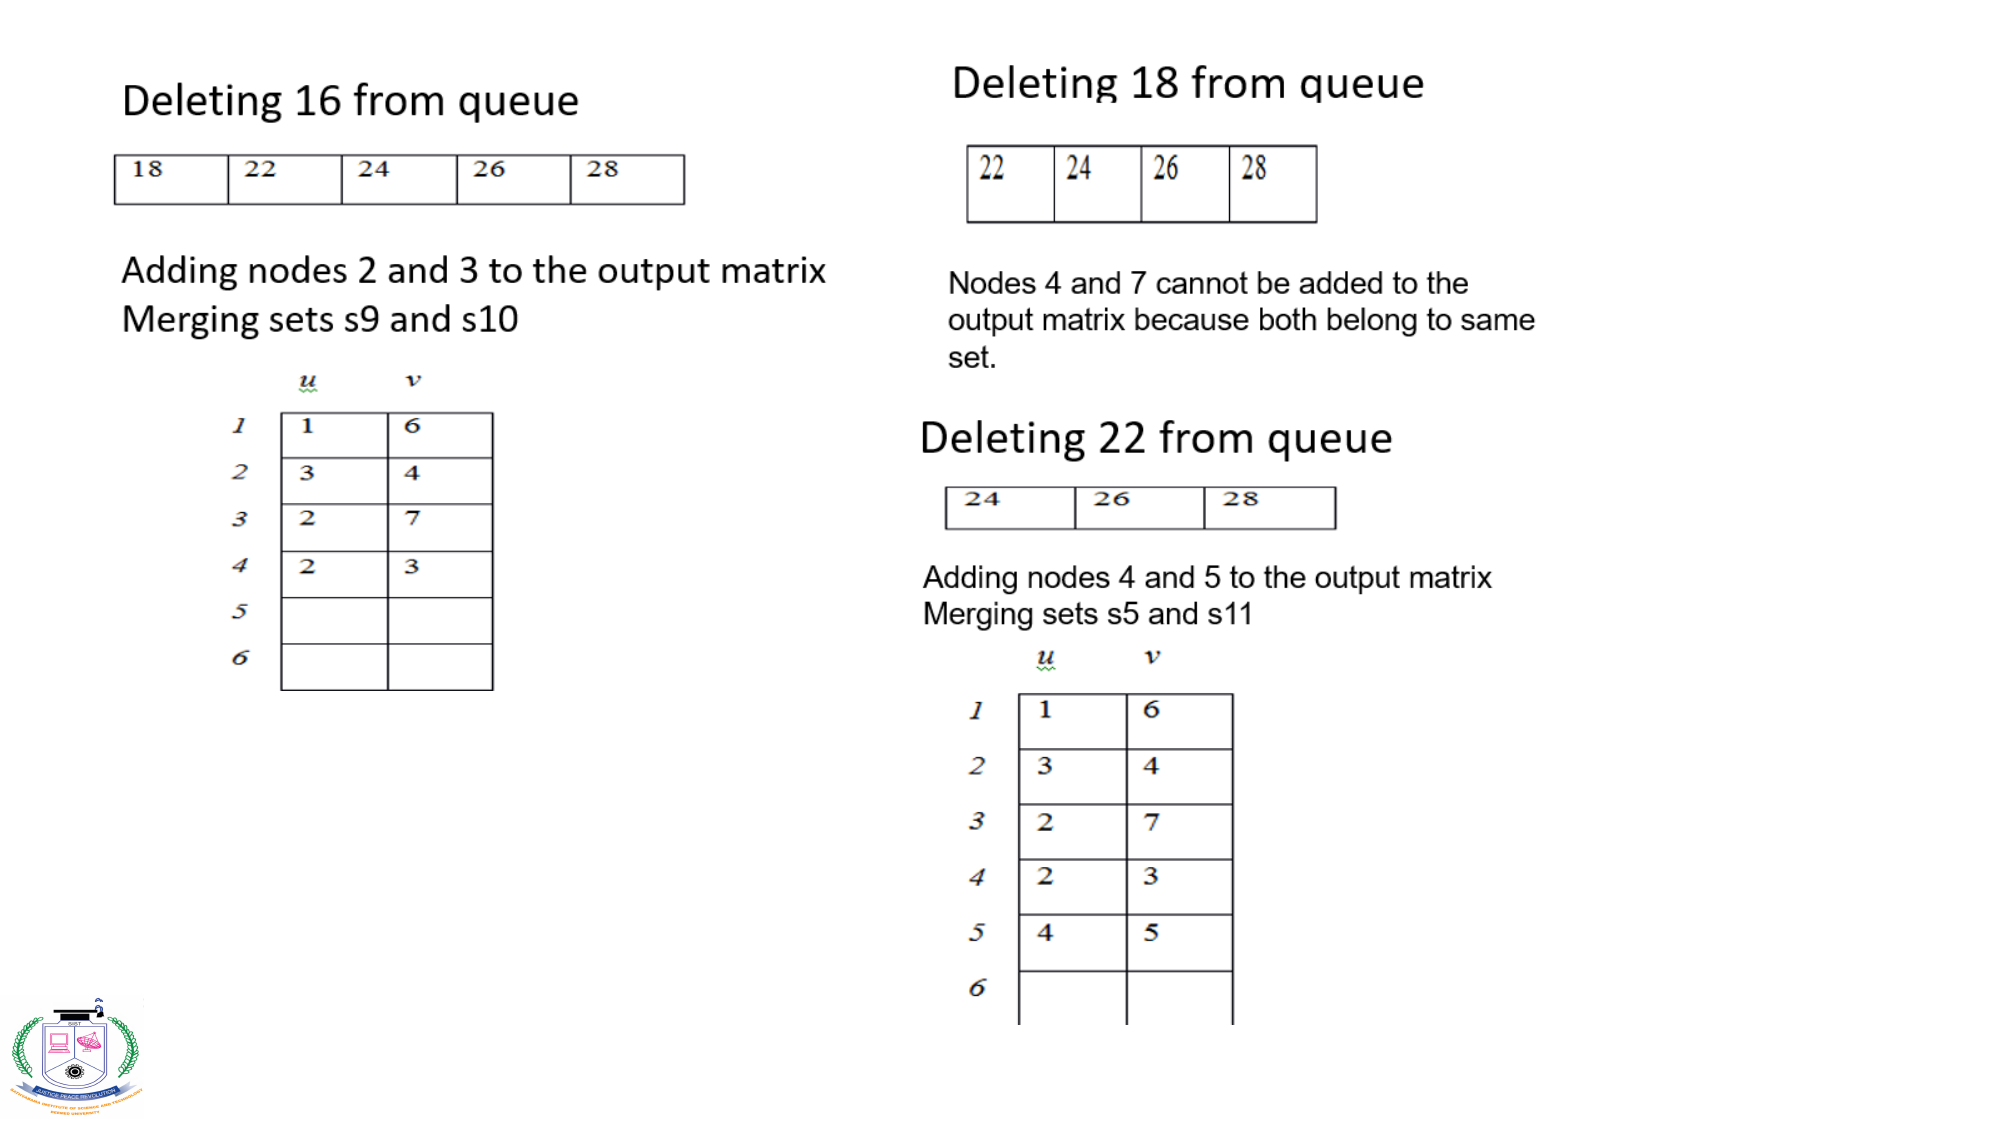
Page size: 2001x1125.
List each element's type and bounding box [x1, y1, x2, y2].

picture [930, 39, 1568, 378]
picture [89, 64, 845, 691]
picture [0, 995, 144, 1119]
picture [872, 389, 1515, 1025]
